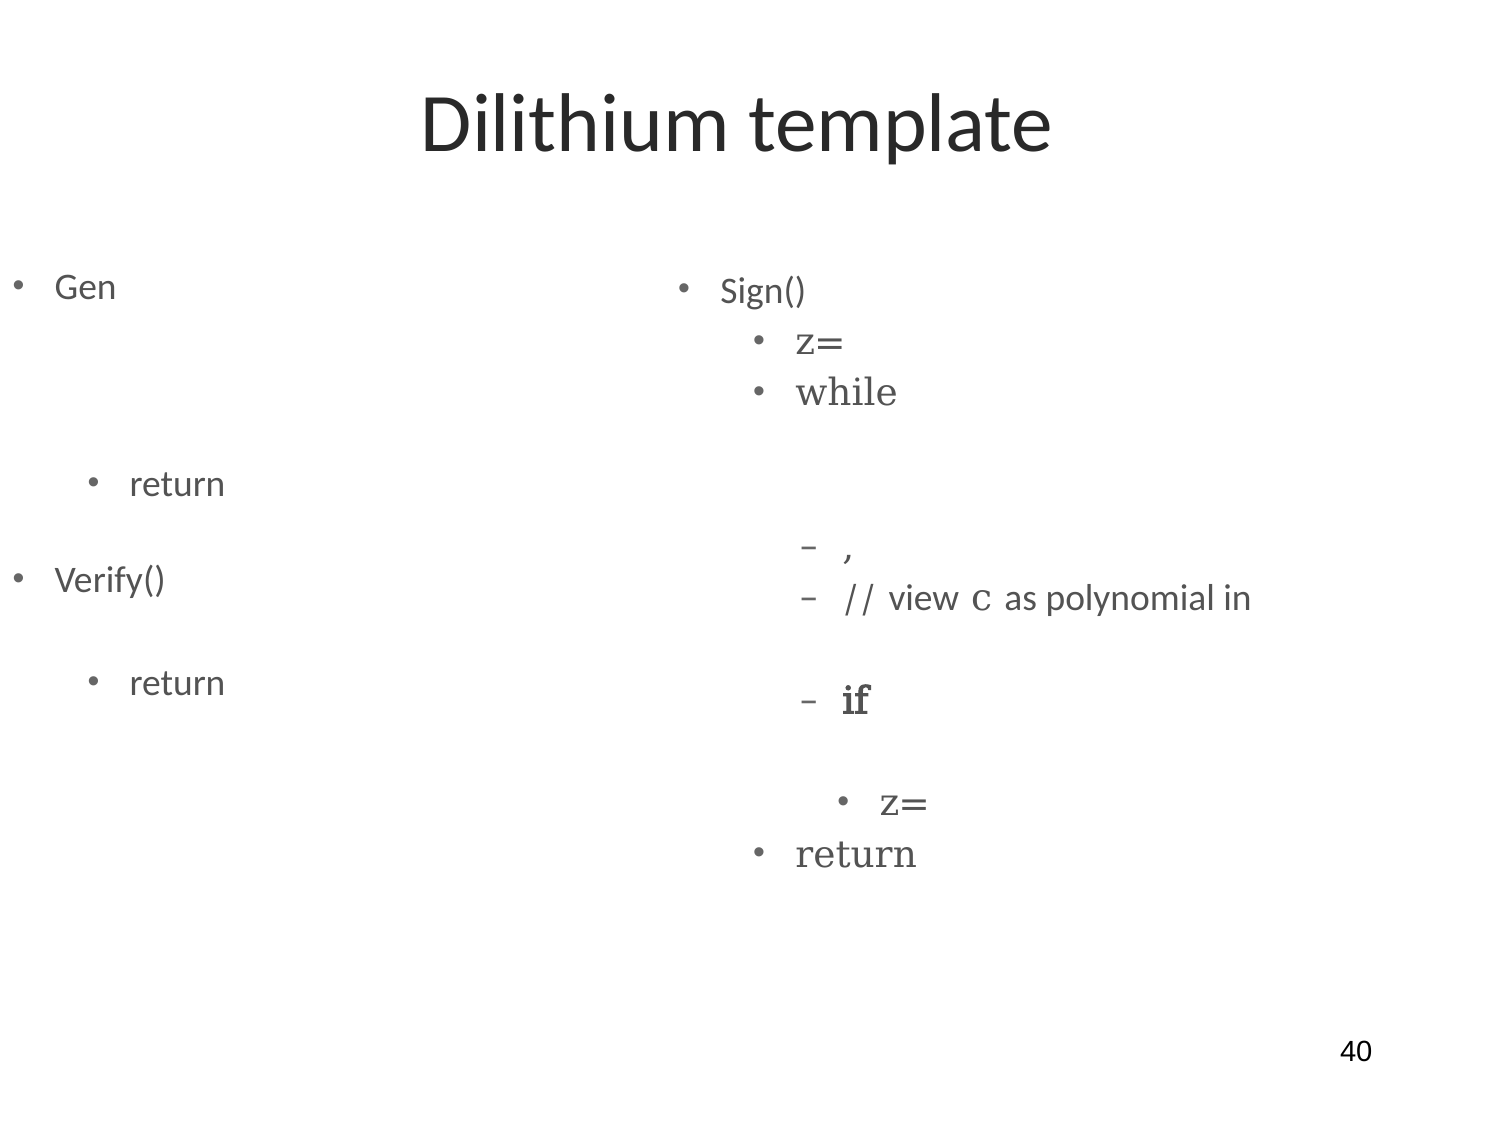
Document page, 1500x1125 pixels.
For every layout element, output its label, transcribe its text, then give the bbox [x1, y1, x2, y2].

text_box Dilithium template [50, 37, 1425, 213]
slide_number 40 [1074, 1024, 1388, 1101]
